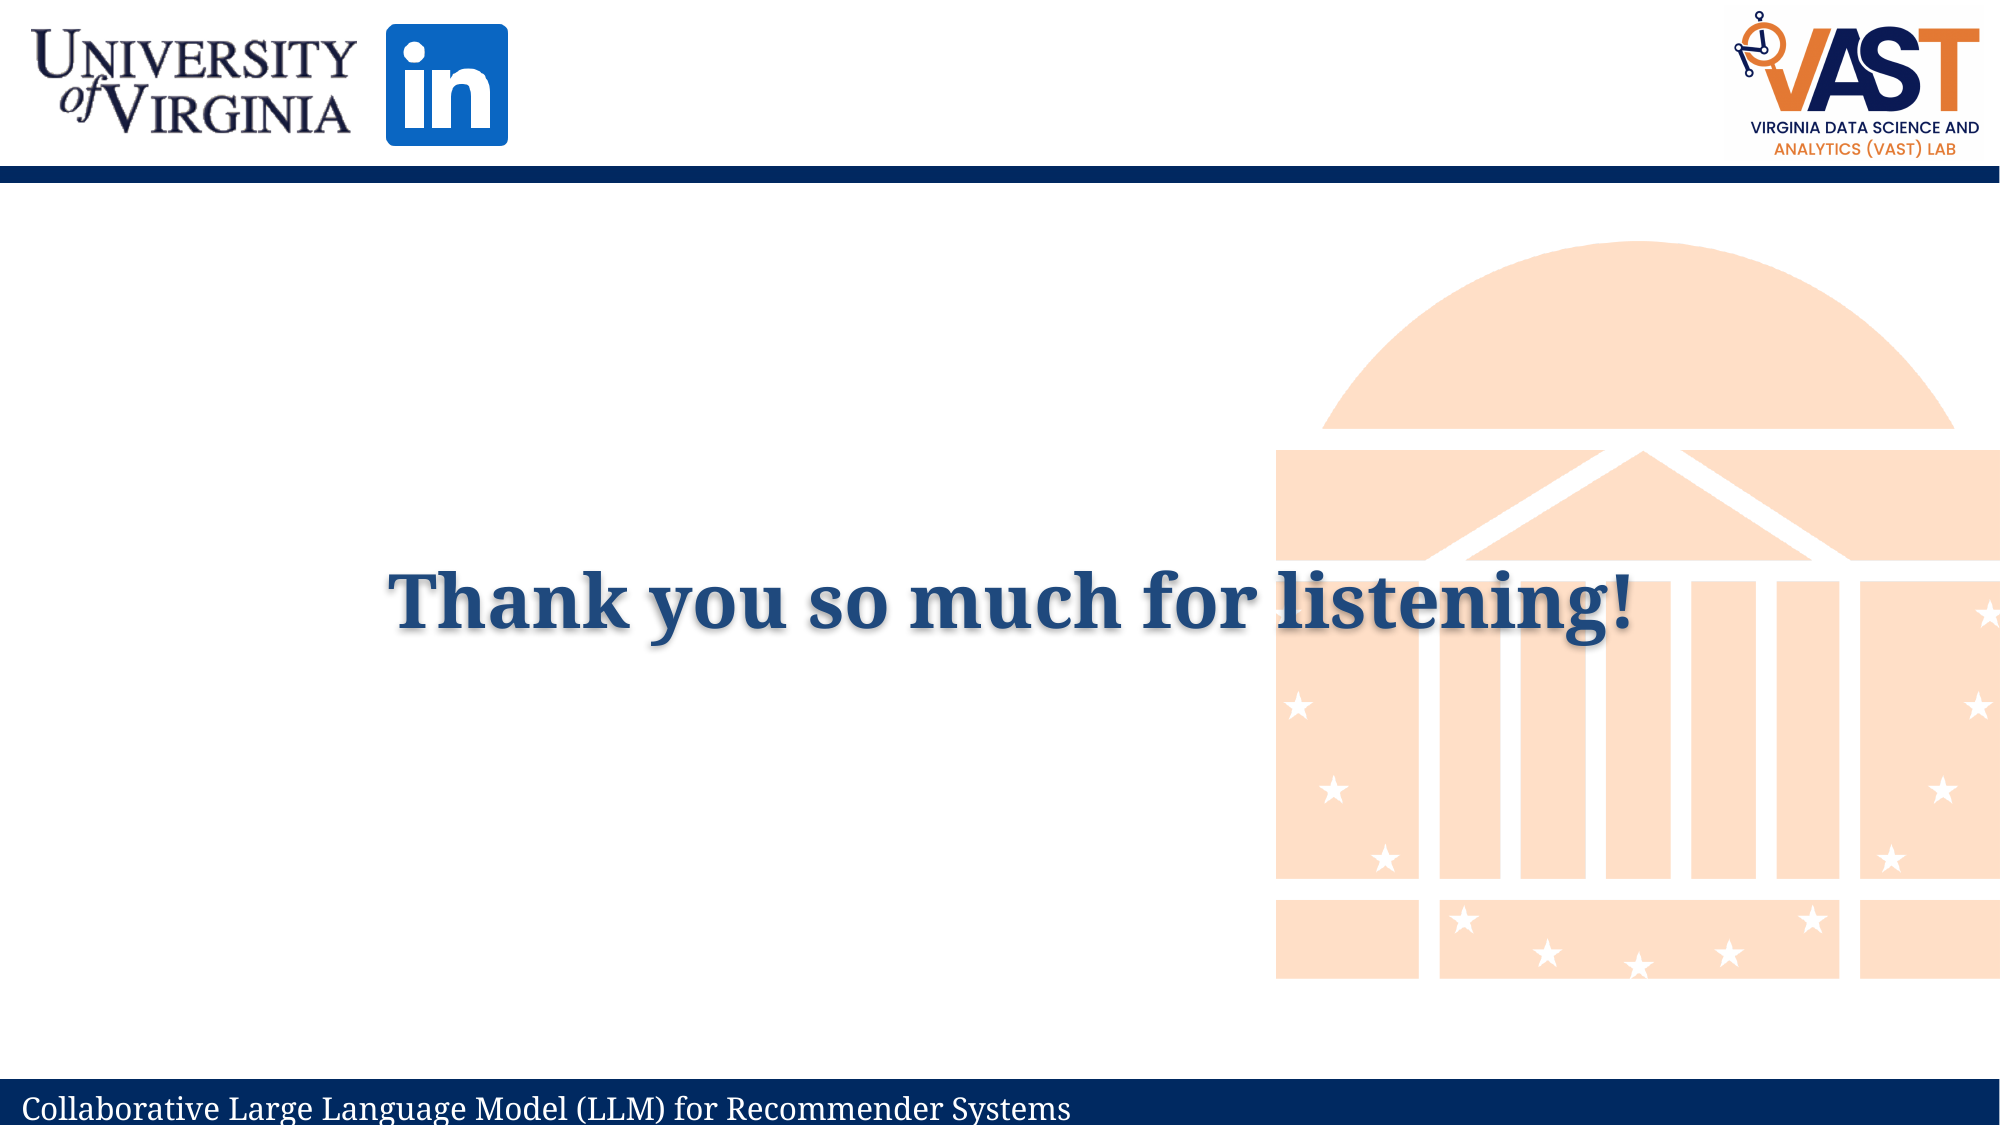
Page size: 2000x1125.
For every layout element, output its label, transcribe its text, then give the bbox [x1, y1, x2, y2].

picture [0, 1079, 2000, 1125]
picture [1276, 240, 2000, 980]
picture [0, 166, 2000, 183]
picture [385, 24, 508, 147]
picture [1723, 4, 1984, 162]
picture [16, 16, 372, 144]
text_box Thank you so much for listening! [373, 538, 1271, 658]
